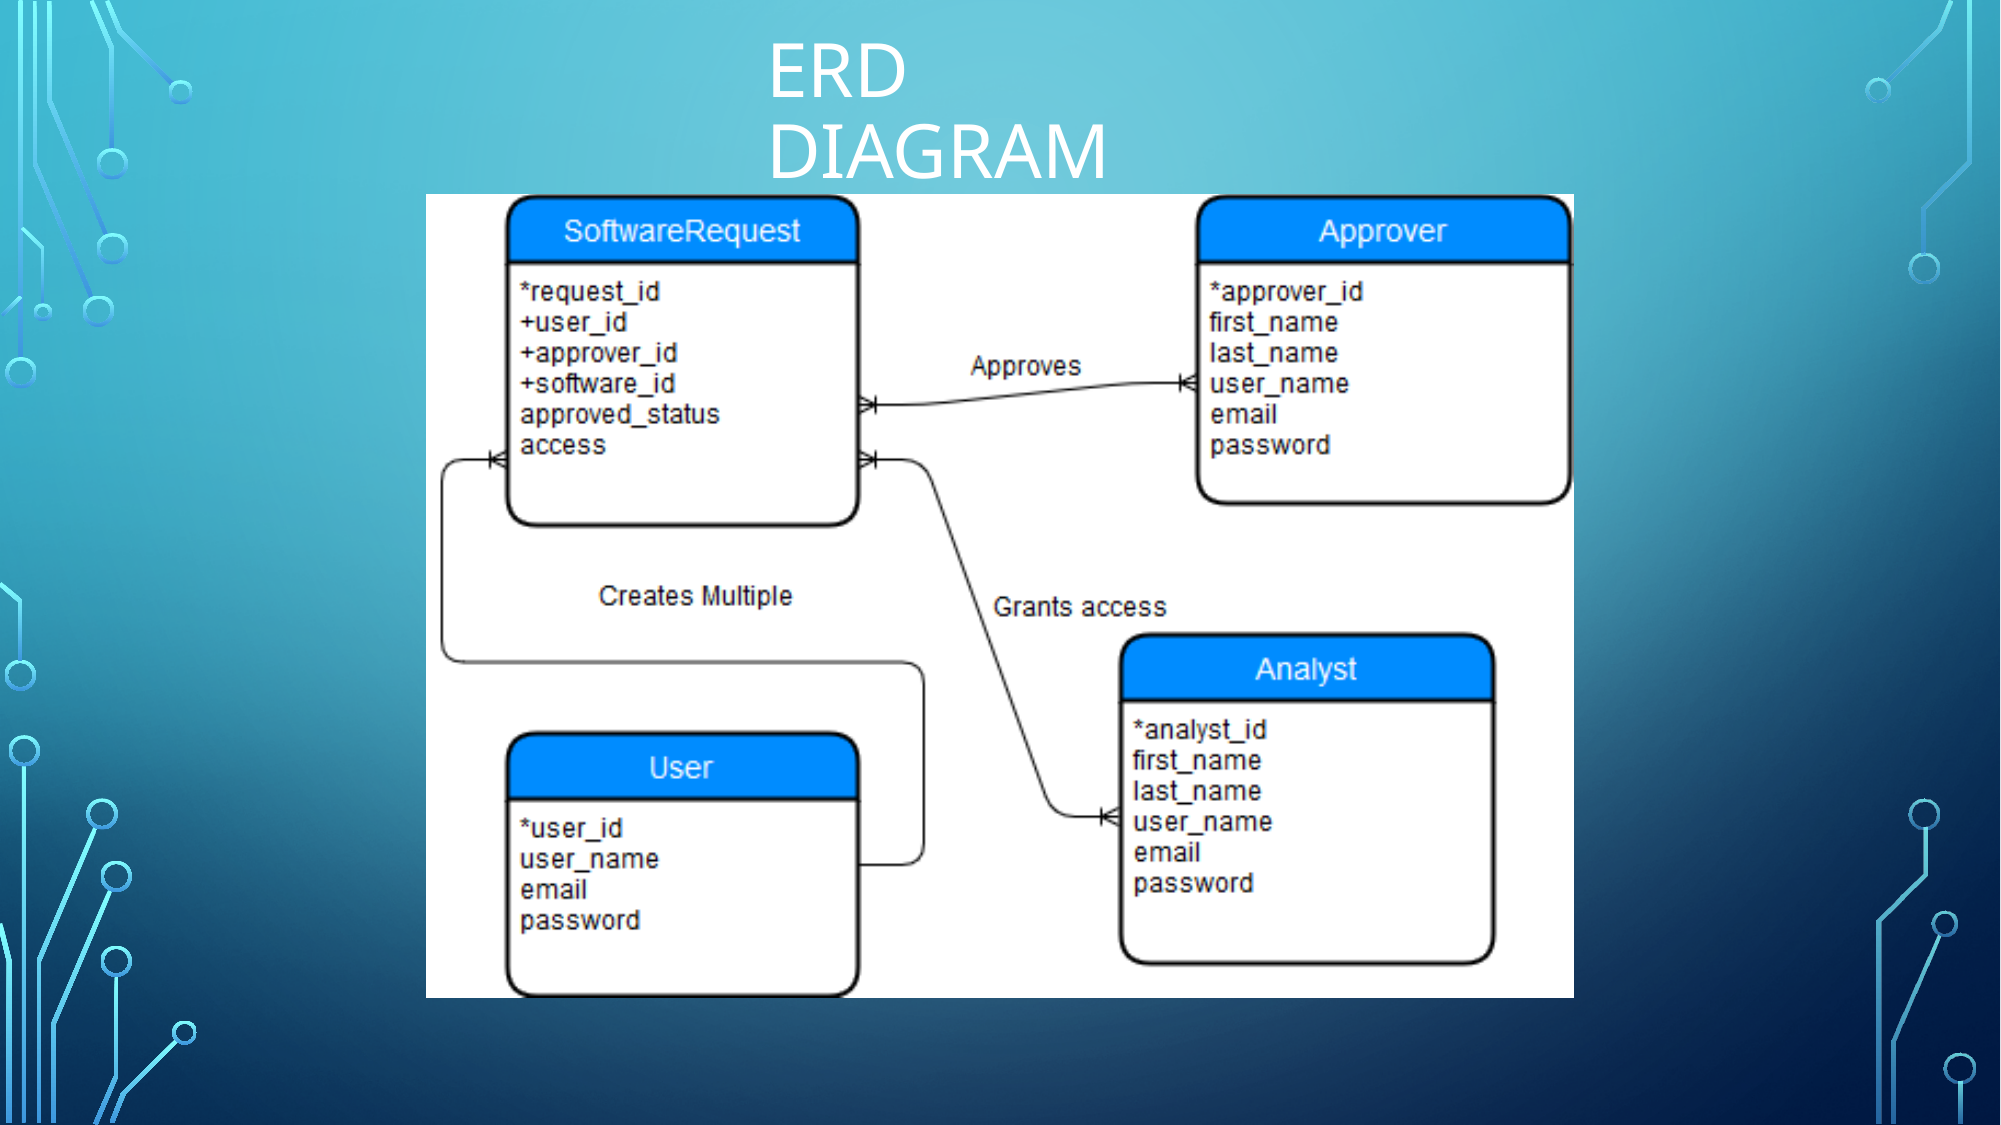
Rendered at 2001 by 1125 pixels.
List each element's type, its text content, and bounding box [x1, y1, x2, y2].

picture [426, 194, 1574, 998]
title Erd diagram [751, 50, 1249, 178]
